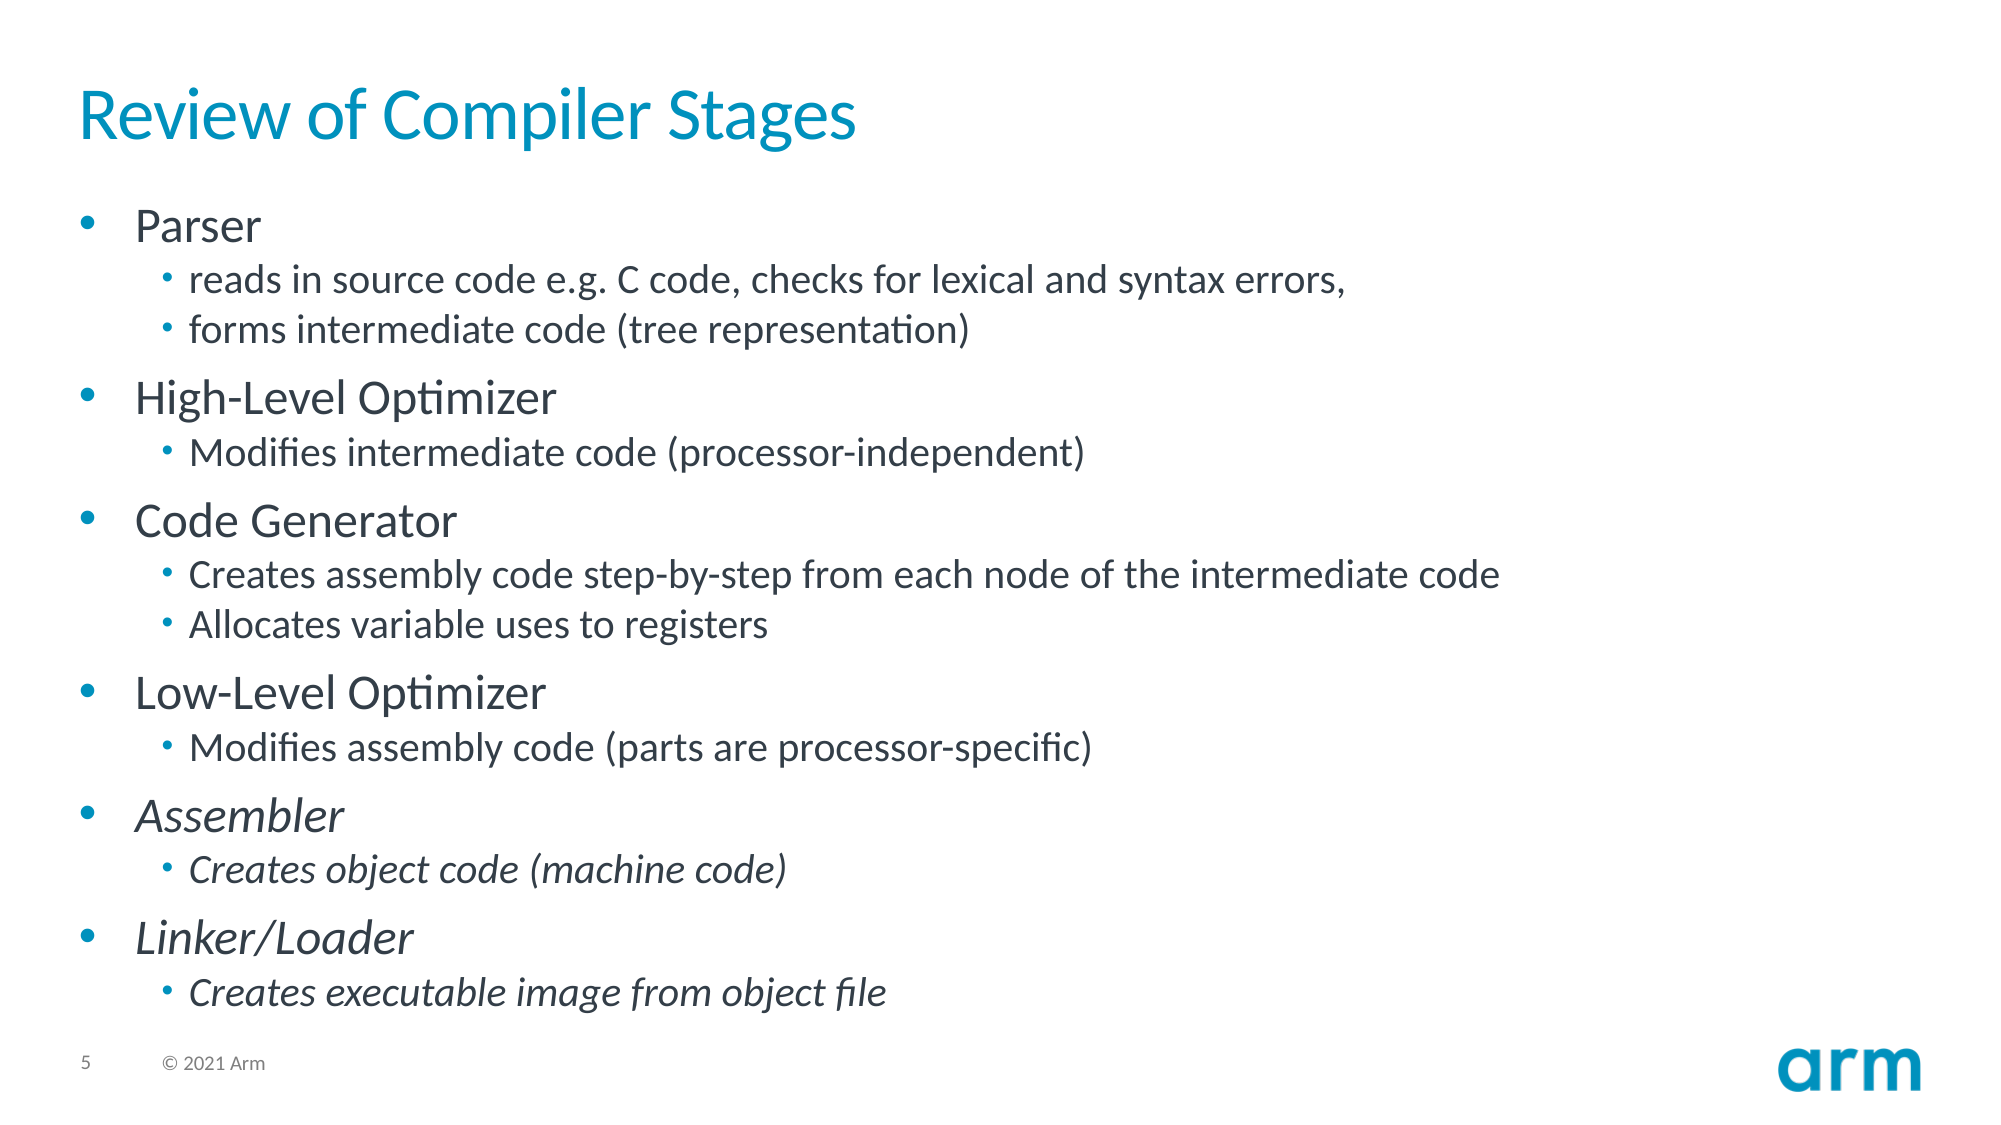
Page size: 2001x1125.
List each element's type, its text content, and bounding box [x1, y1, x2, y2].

picture [1777, 1047, 1922, 1093]
list Parser reads in source code e.g. C code, checks for lexical and syntax errors, forms intermediate code (tree representation) High-Level Optimizer Modifies intermediate code (processor-independent) Code Generator Creates assembly code step-by-step from each node of the intermediate code Allocates variable uses to registers Low-Level Optimizer Modifies assembly code (parts are processor-specific) Assembler Creates object code (machine code) Linker/Loader Creates executable image from object file [78, 192, 1922, 1004]
title Review of Compiler Stages [78, 78, 1922, 186]
